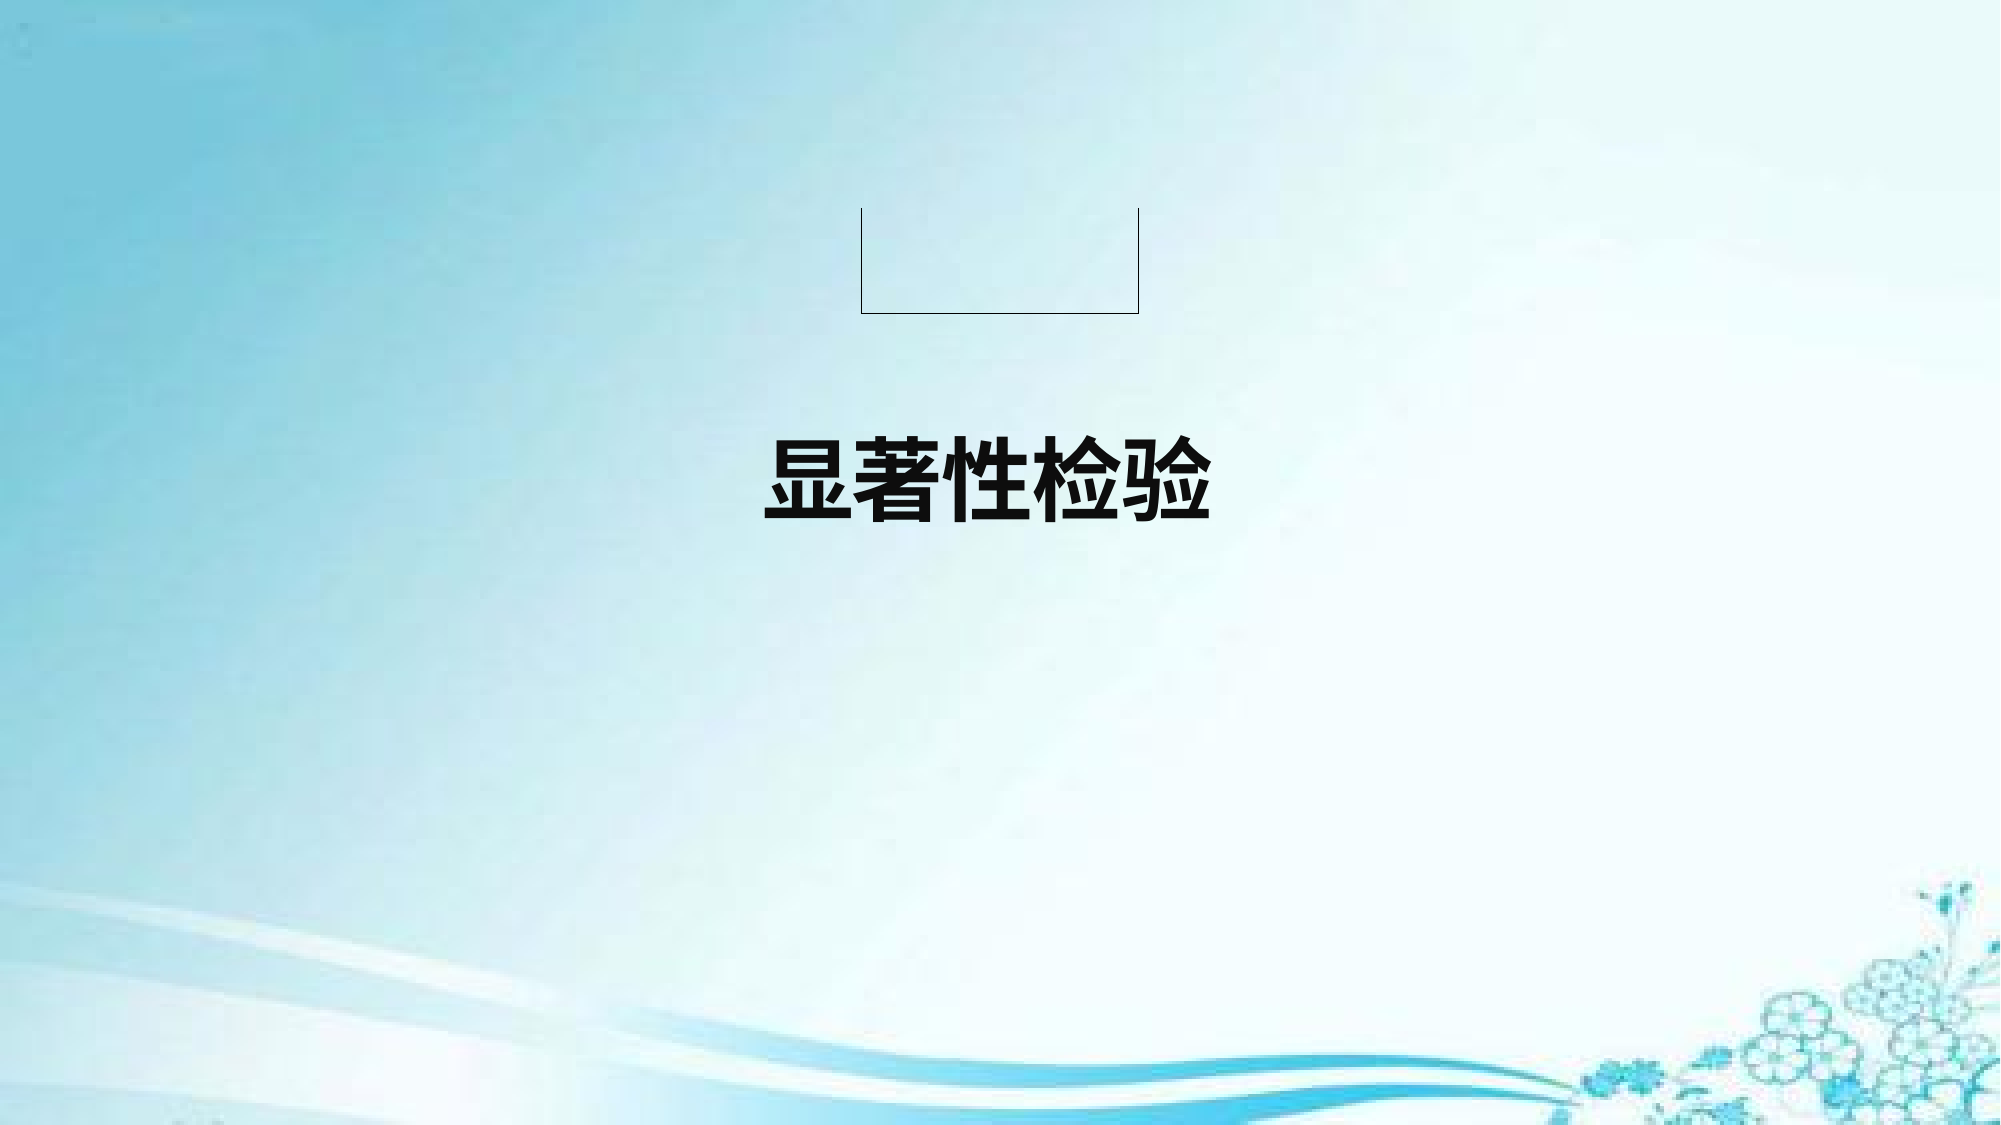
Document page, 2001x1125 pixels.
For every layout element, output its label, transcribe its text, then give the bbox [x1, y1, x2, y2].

title 显著性检验 [350, 375, 1625, 600]
picture [0, 0, 2001, 1125]
